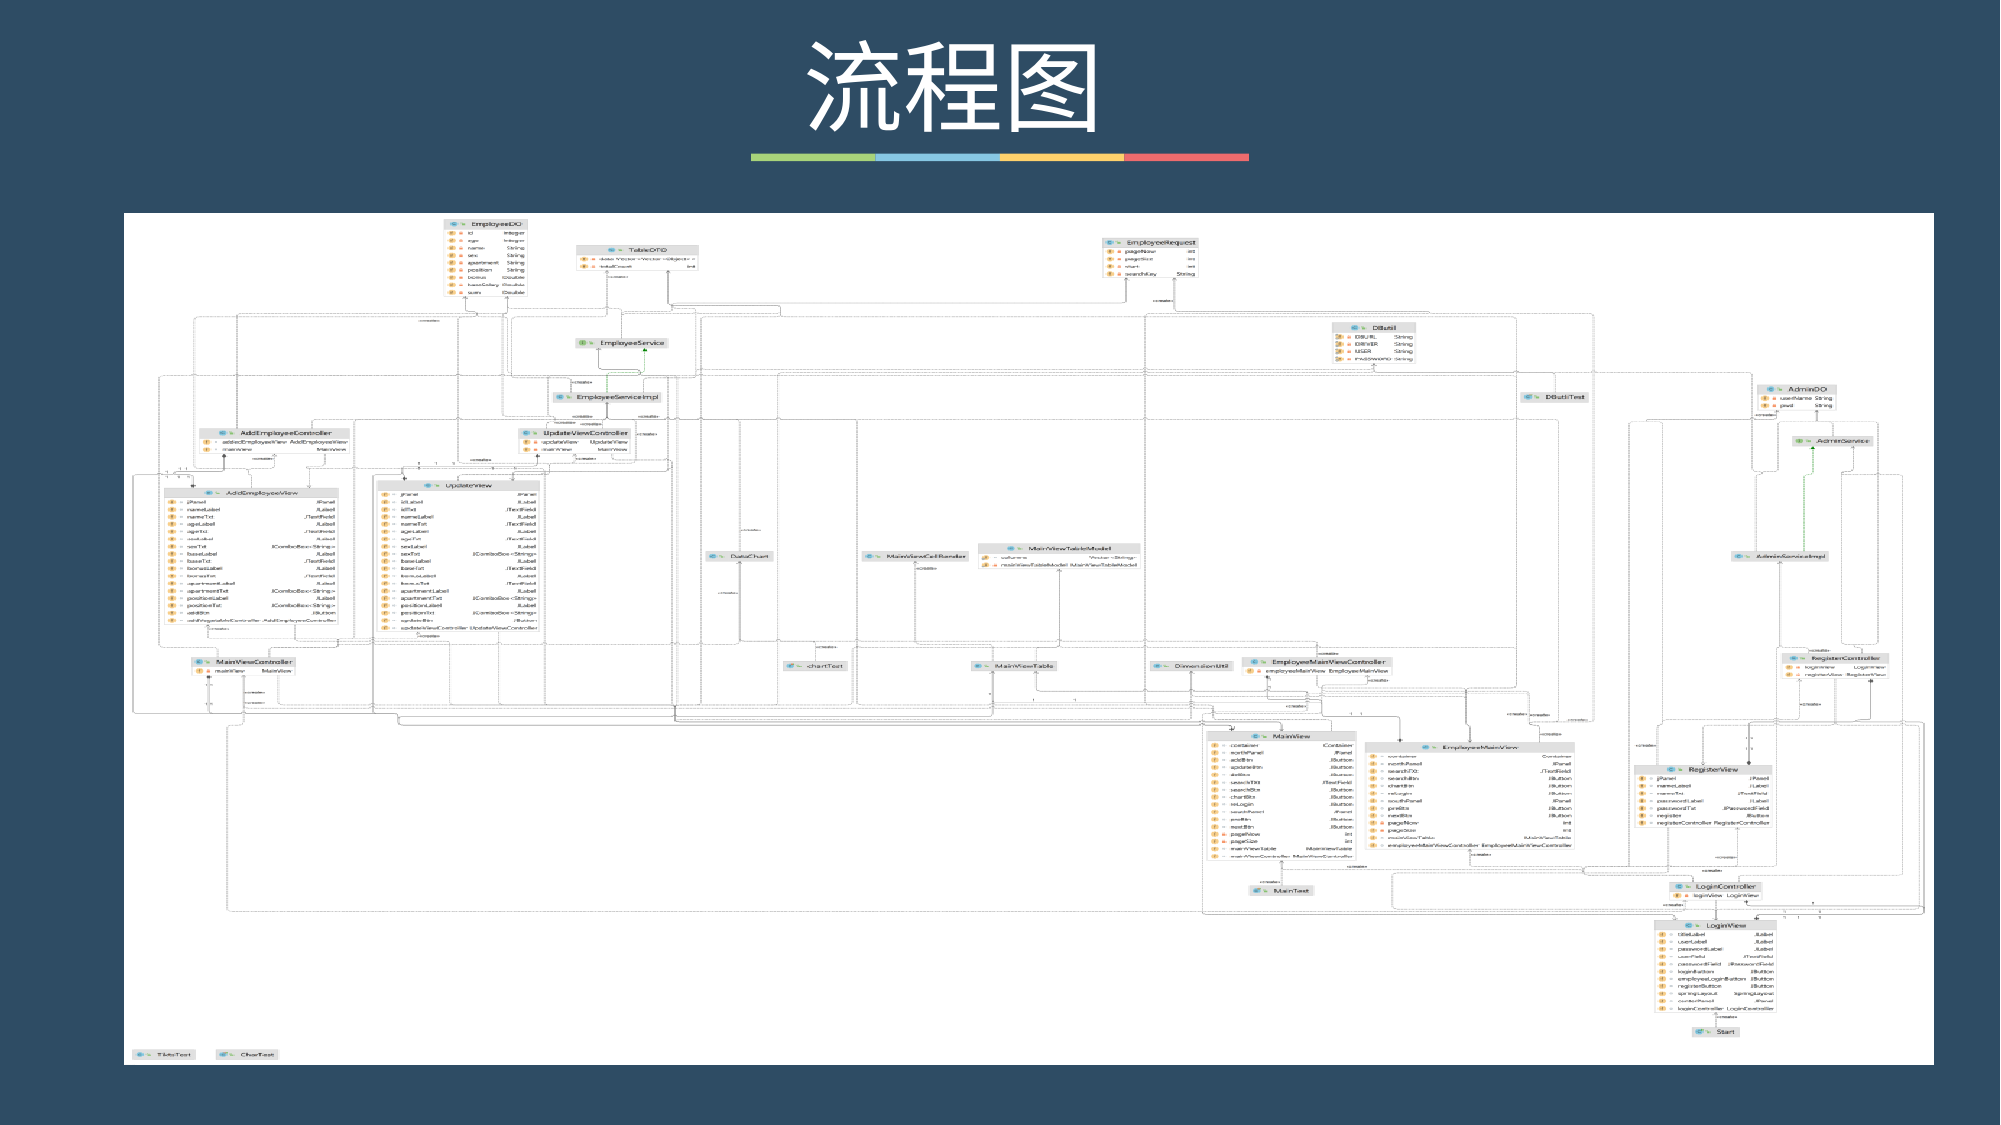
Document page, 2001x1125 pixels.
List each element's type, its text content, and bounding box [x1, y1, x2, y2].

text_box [751, 153, 1249, 162]
picture [124, 213, 1934, 1065]
text_box 流程图 [788, 17, 1211, 152]
